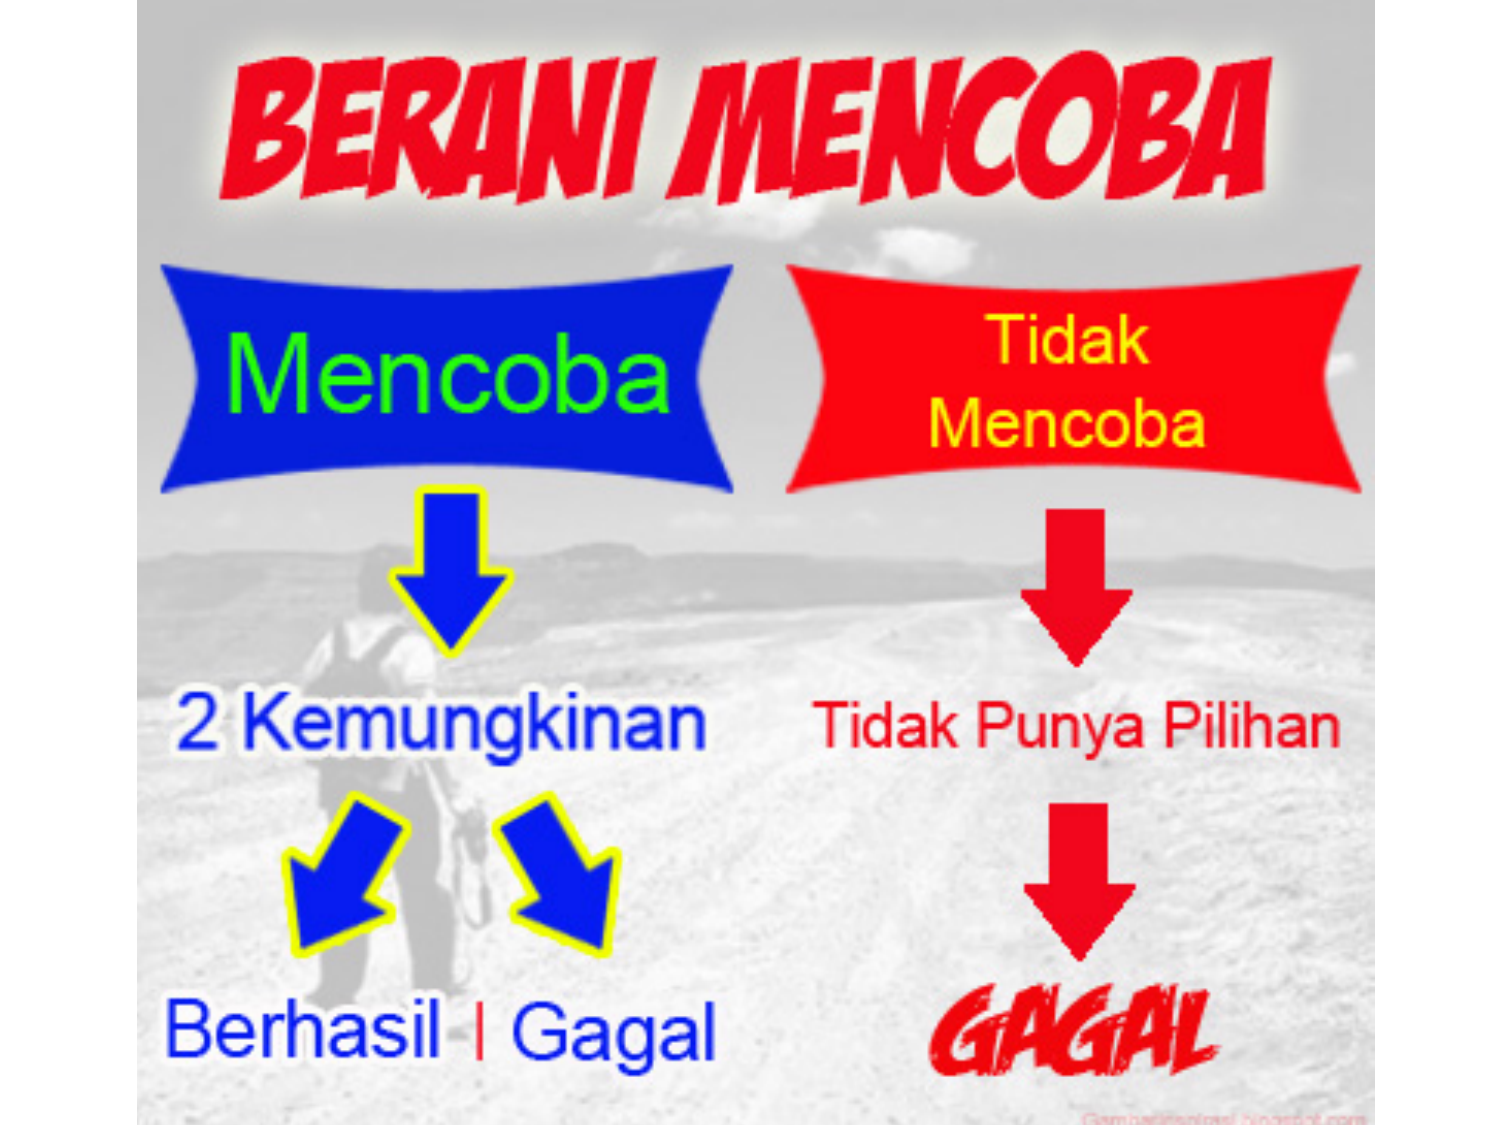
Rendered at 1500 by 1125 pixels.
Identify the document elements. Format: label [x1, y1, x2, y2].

picture [136, 0, 1375, 1125]
